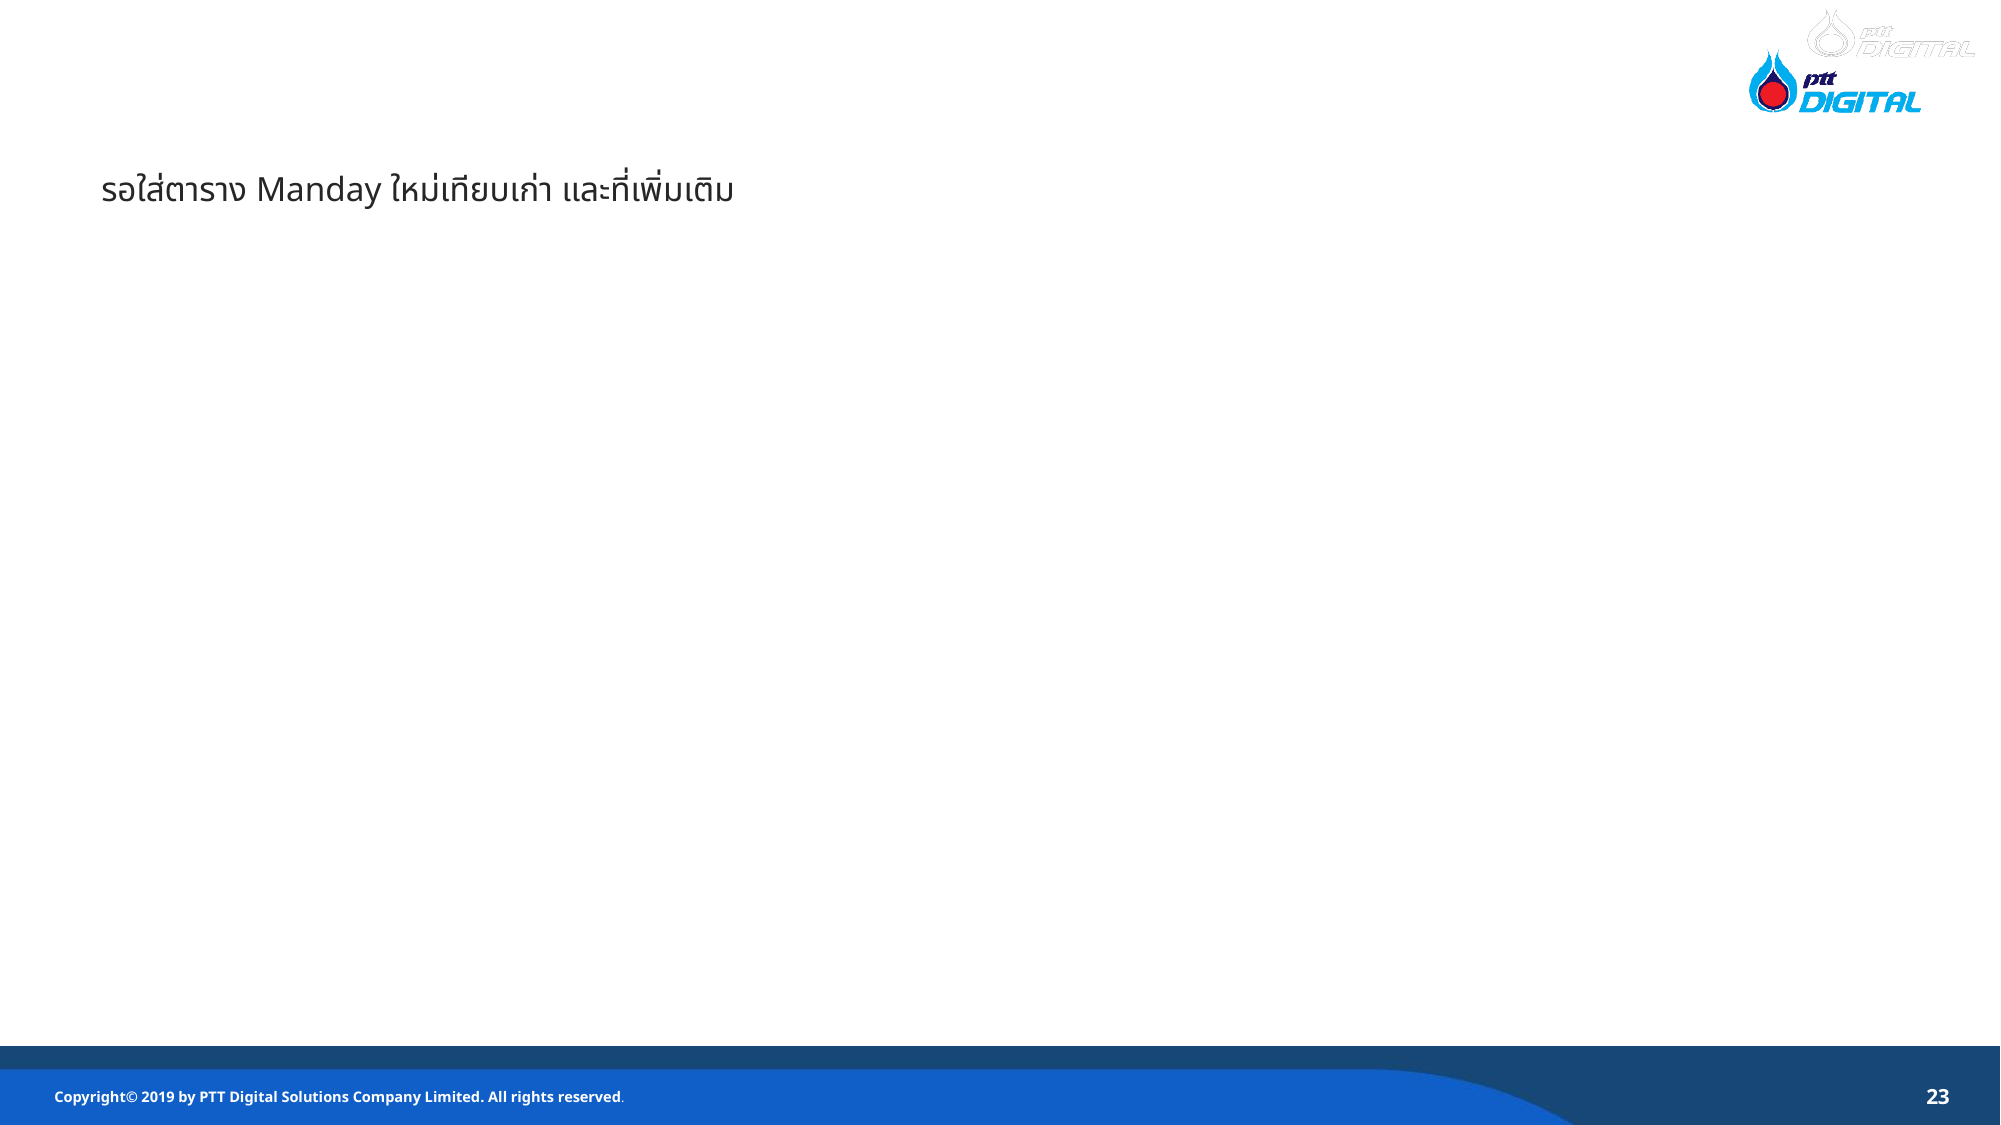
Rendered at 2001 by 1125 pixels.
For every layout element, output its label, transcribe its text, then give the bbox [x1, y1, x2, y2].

picture [1744, 0, 1977, 135]
list รอใส่ตาราง Manday ใหม่เทียบเก่า และที่เพิ่มเติม [86, 160, 1911, 1000]
slide_number ‹#› [1891, 1076, 1985, 1119]
picture [0, 1046, 2000, 1125]
